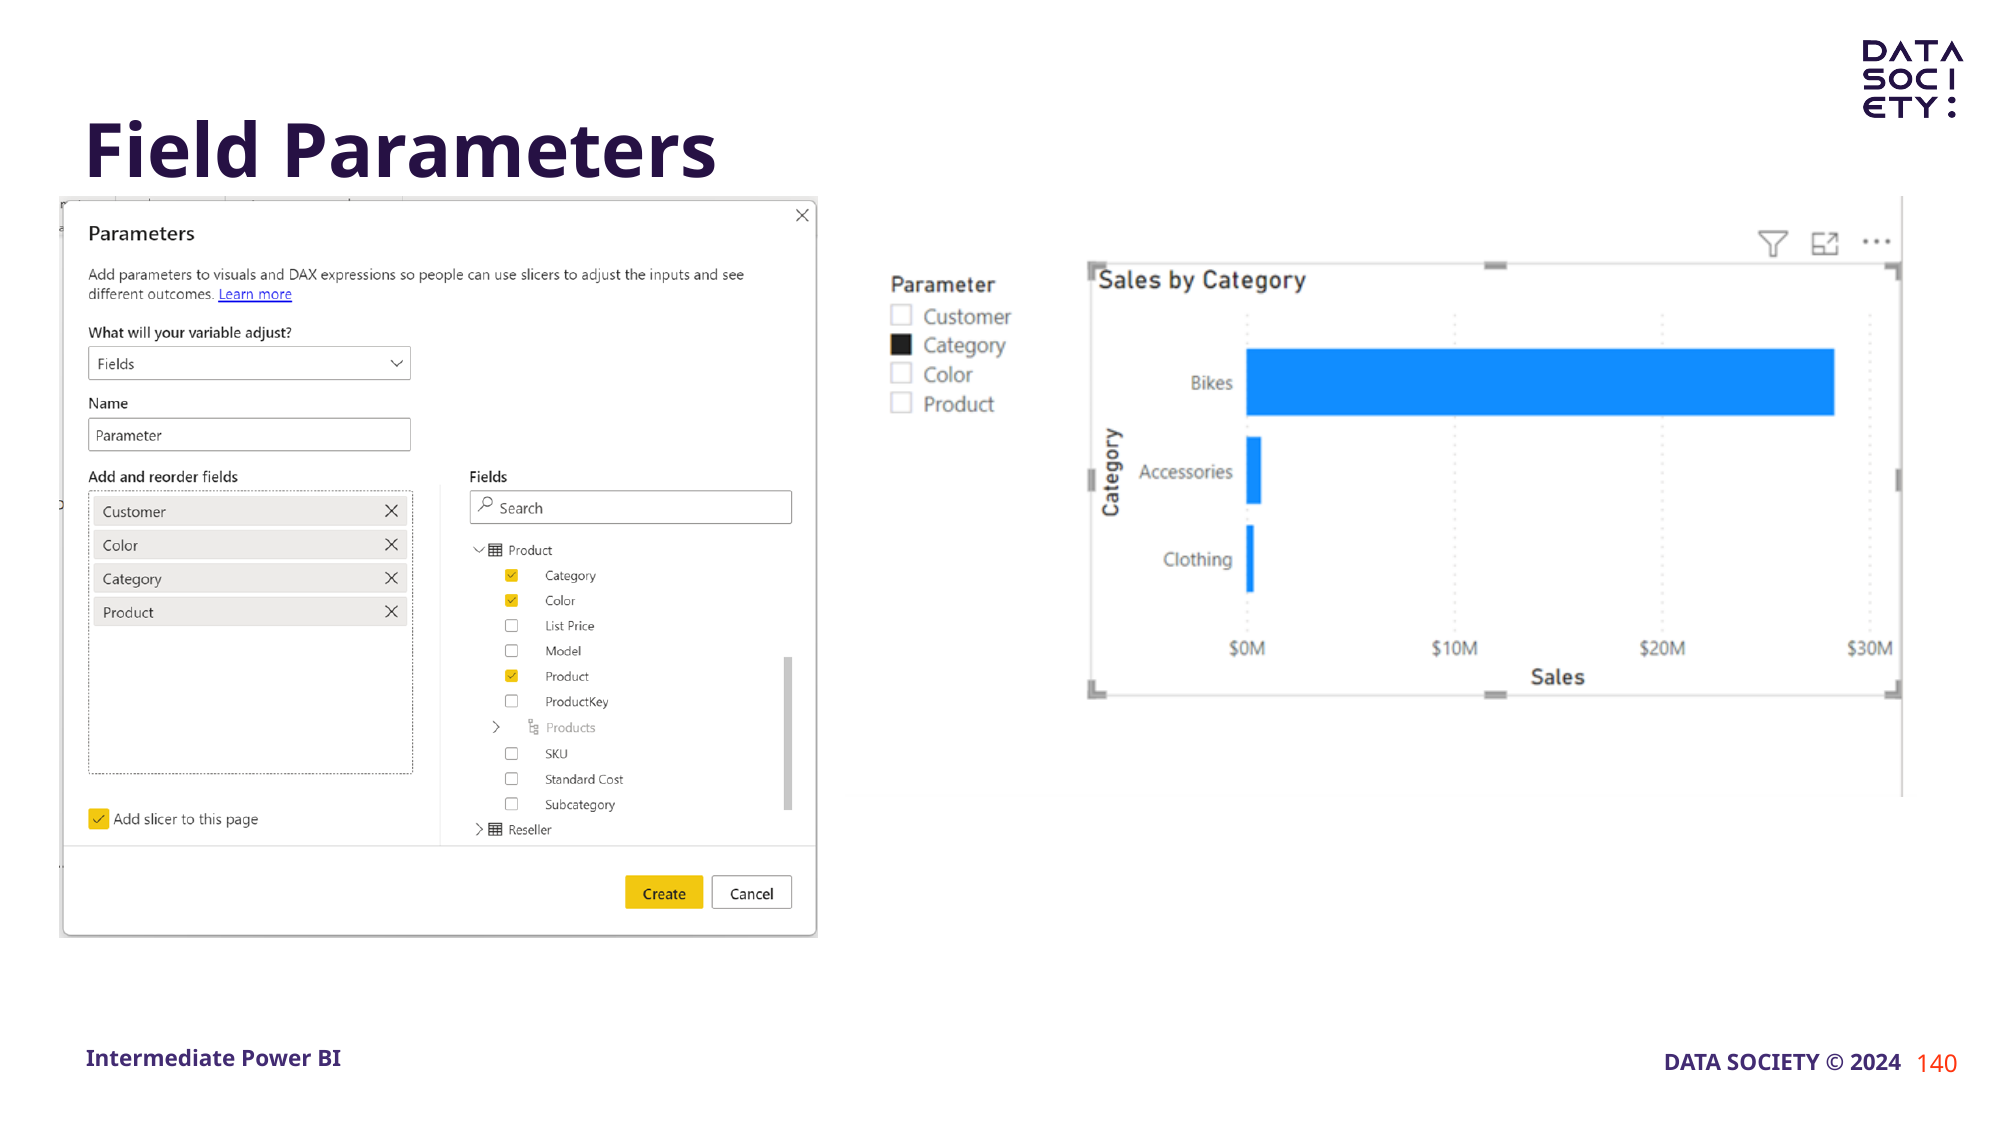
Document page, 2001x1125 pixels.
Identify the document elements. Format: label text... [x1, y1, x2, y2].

picture [844, 196, 1917, 797]
picture [1863, 40, 1964, 118]
slide_number ‹#› [1853, 1033, 1974, 1097]
picture [59, 196, 818, 938]
title Field Parameters [68, 87, 1932, 213]
